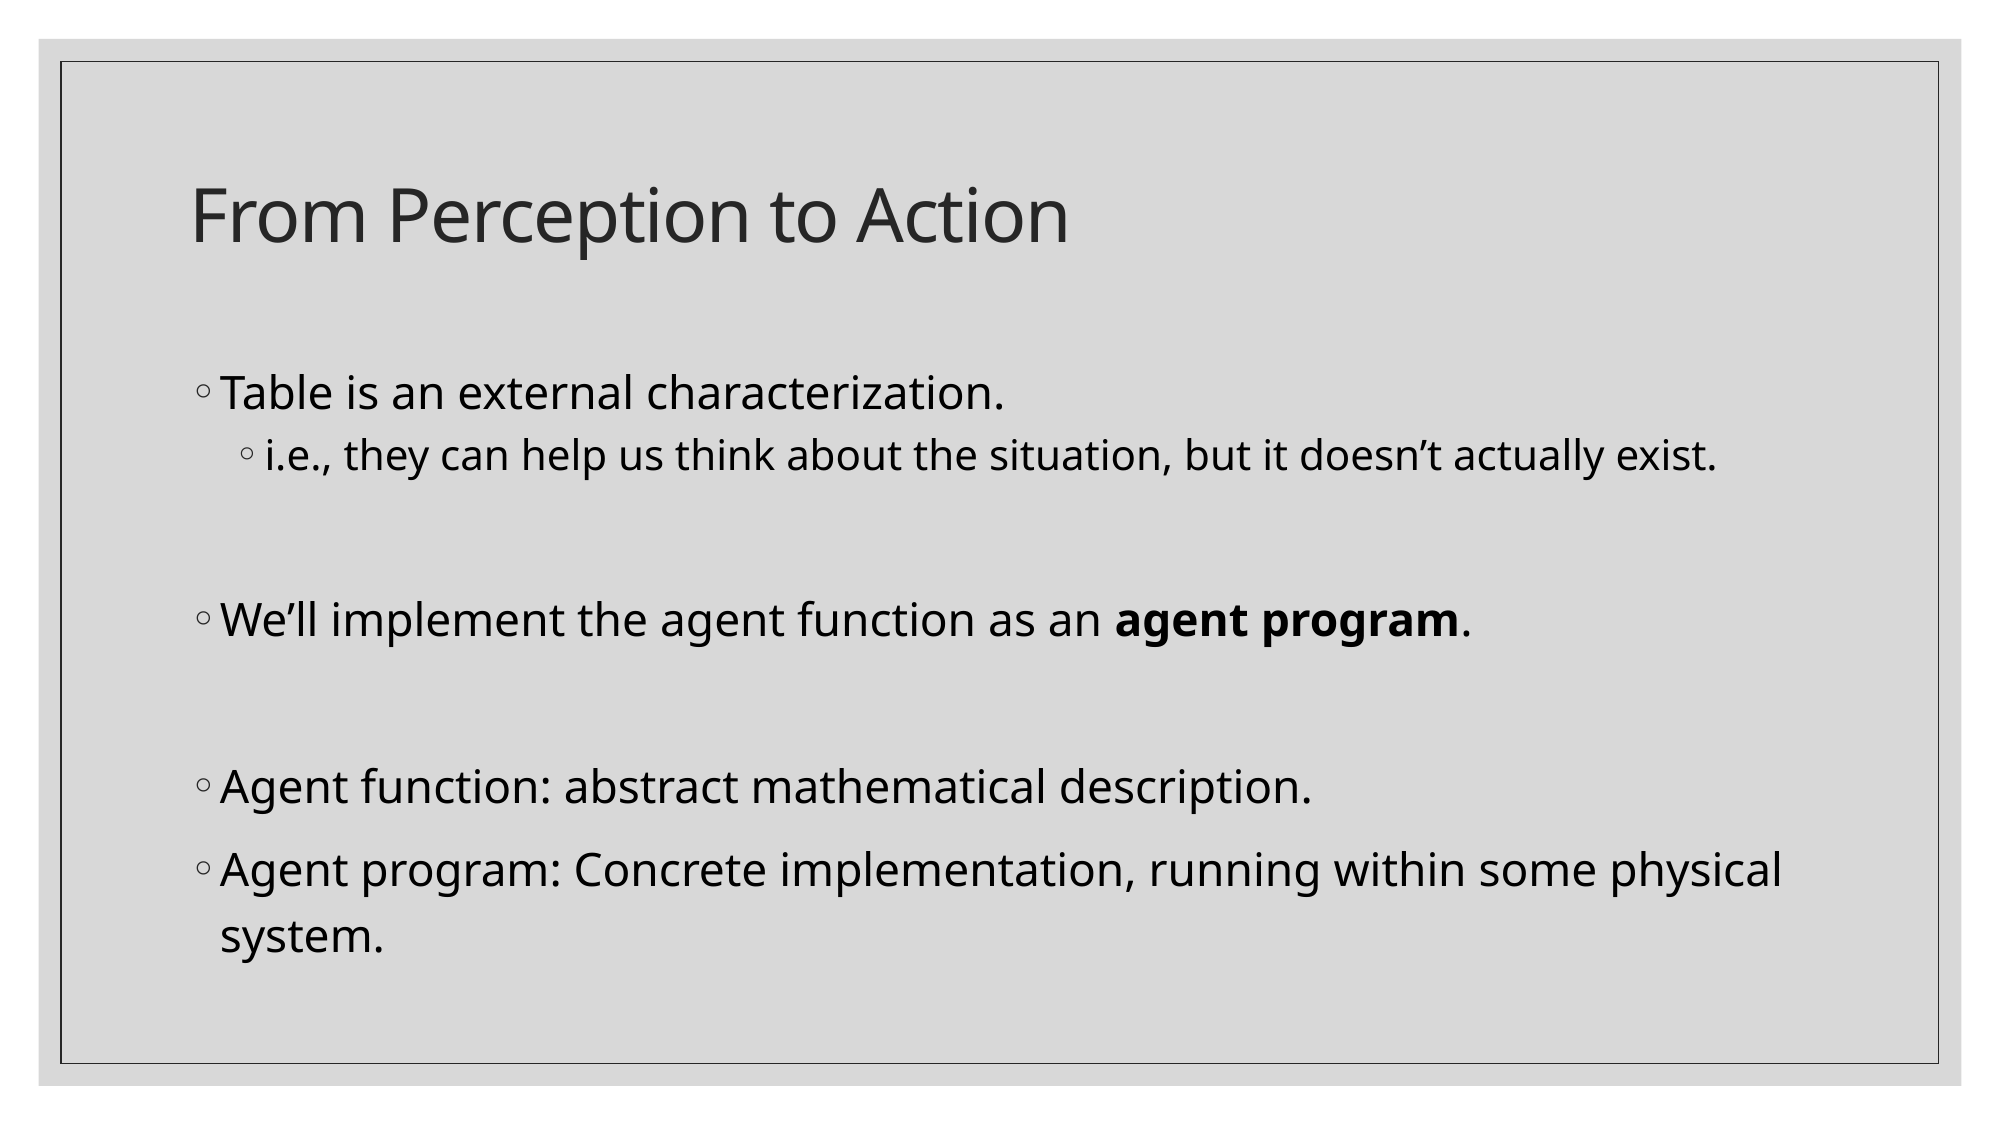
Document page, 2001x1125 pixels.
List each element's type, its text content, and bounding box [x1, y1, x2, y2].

title From Perception to Action [174, 105, 1825, 331]
list Table is an external characterization. i.e., they can help us think about the situation, but it doesn’t actually exist. We’ll implement the agent function as an agent program. Agent function: abstract mathematical description. Agent program: Concrete implementation, running within some physical system. [174, 345, 1825, 977]
